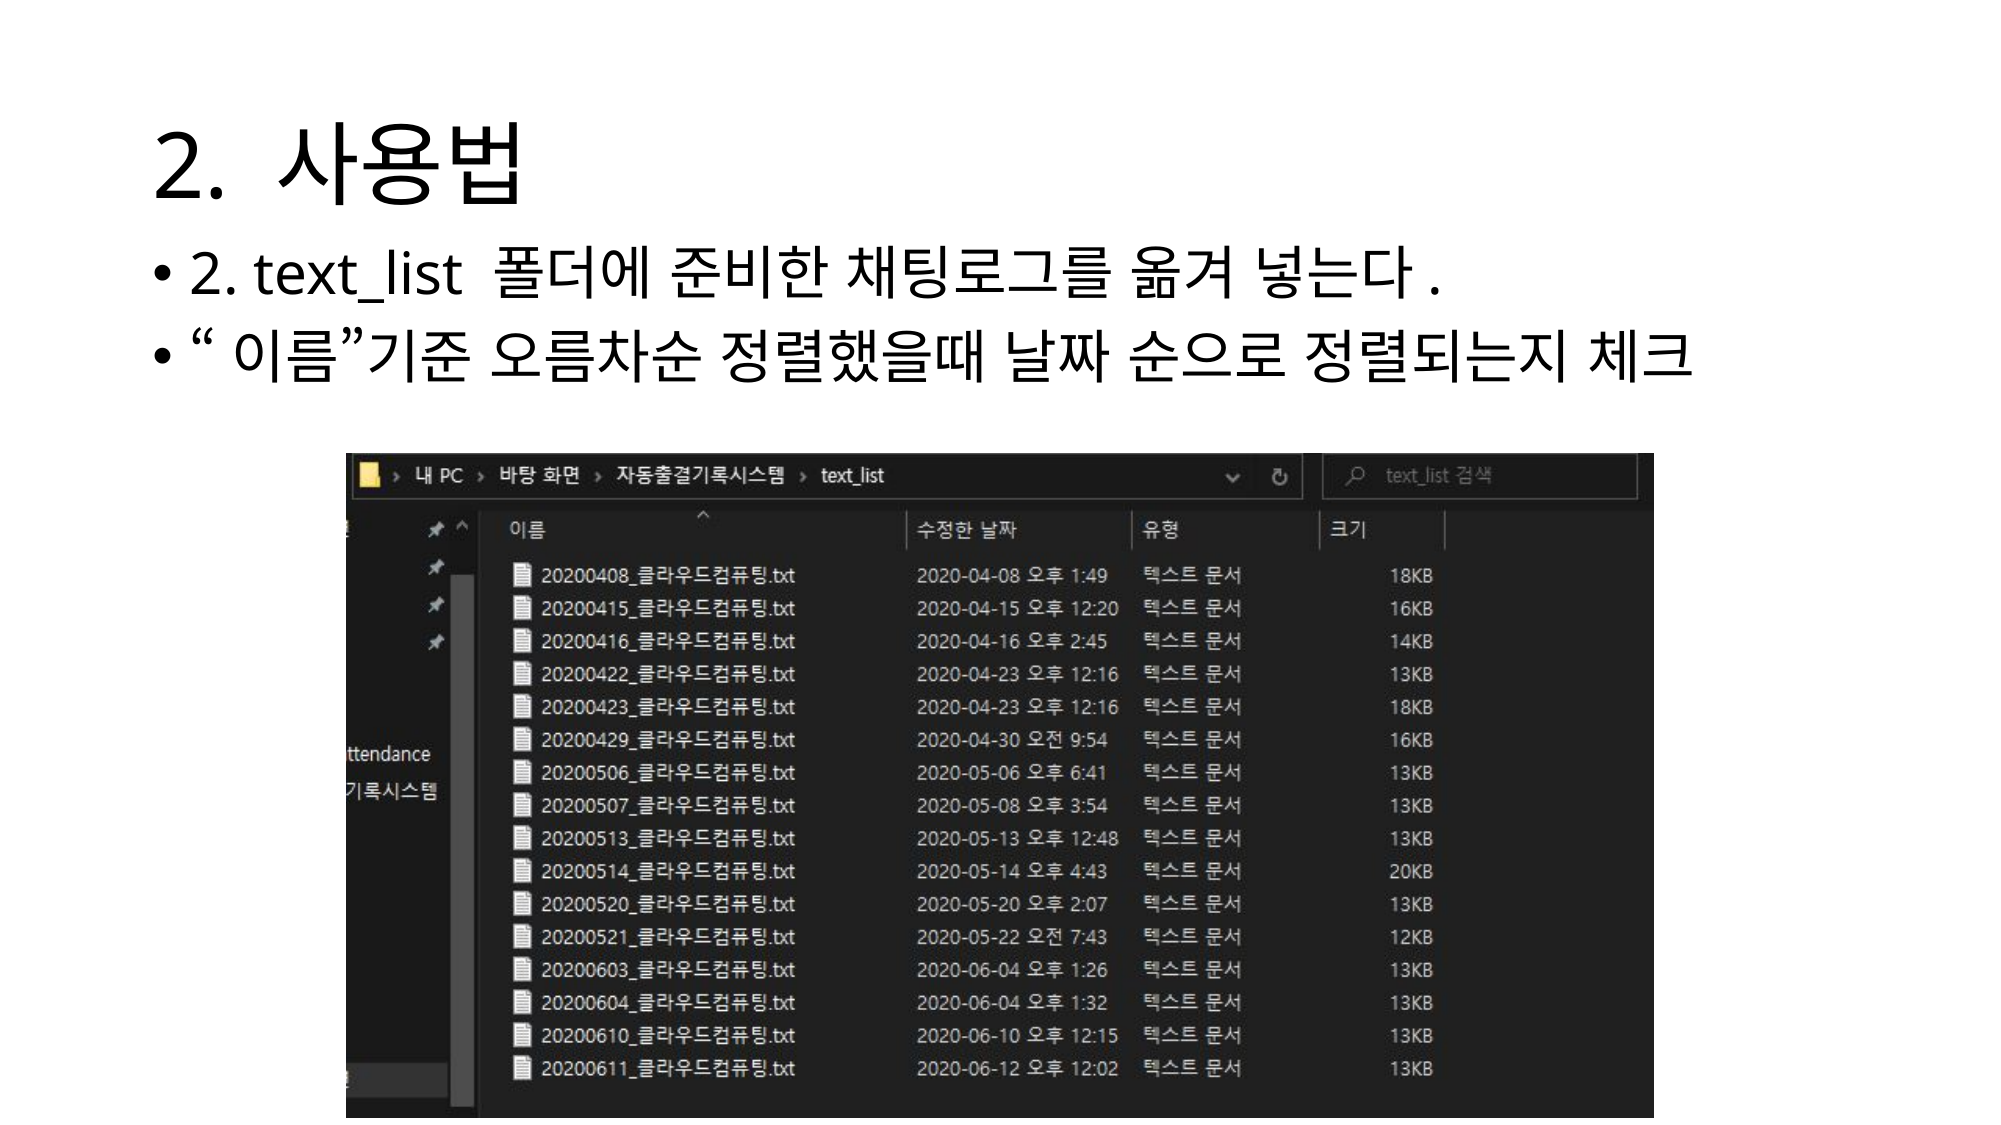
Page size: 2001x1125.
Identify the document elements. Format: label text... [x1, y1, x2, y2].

title 2. 사용법 [137, 59, 1863, 236]
picture [346, 453, 1654, 1119]
list 2. text_list 폴더에 준비한 채팅로그를 옮겨 넣는다. “이름”기준 오름차순 정렬했을때 날짜 순으로 정렬되는지 체크 [137, 236, 1863, 951]
